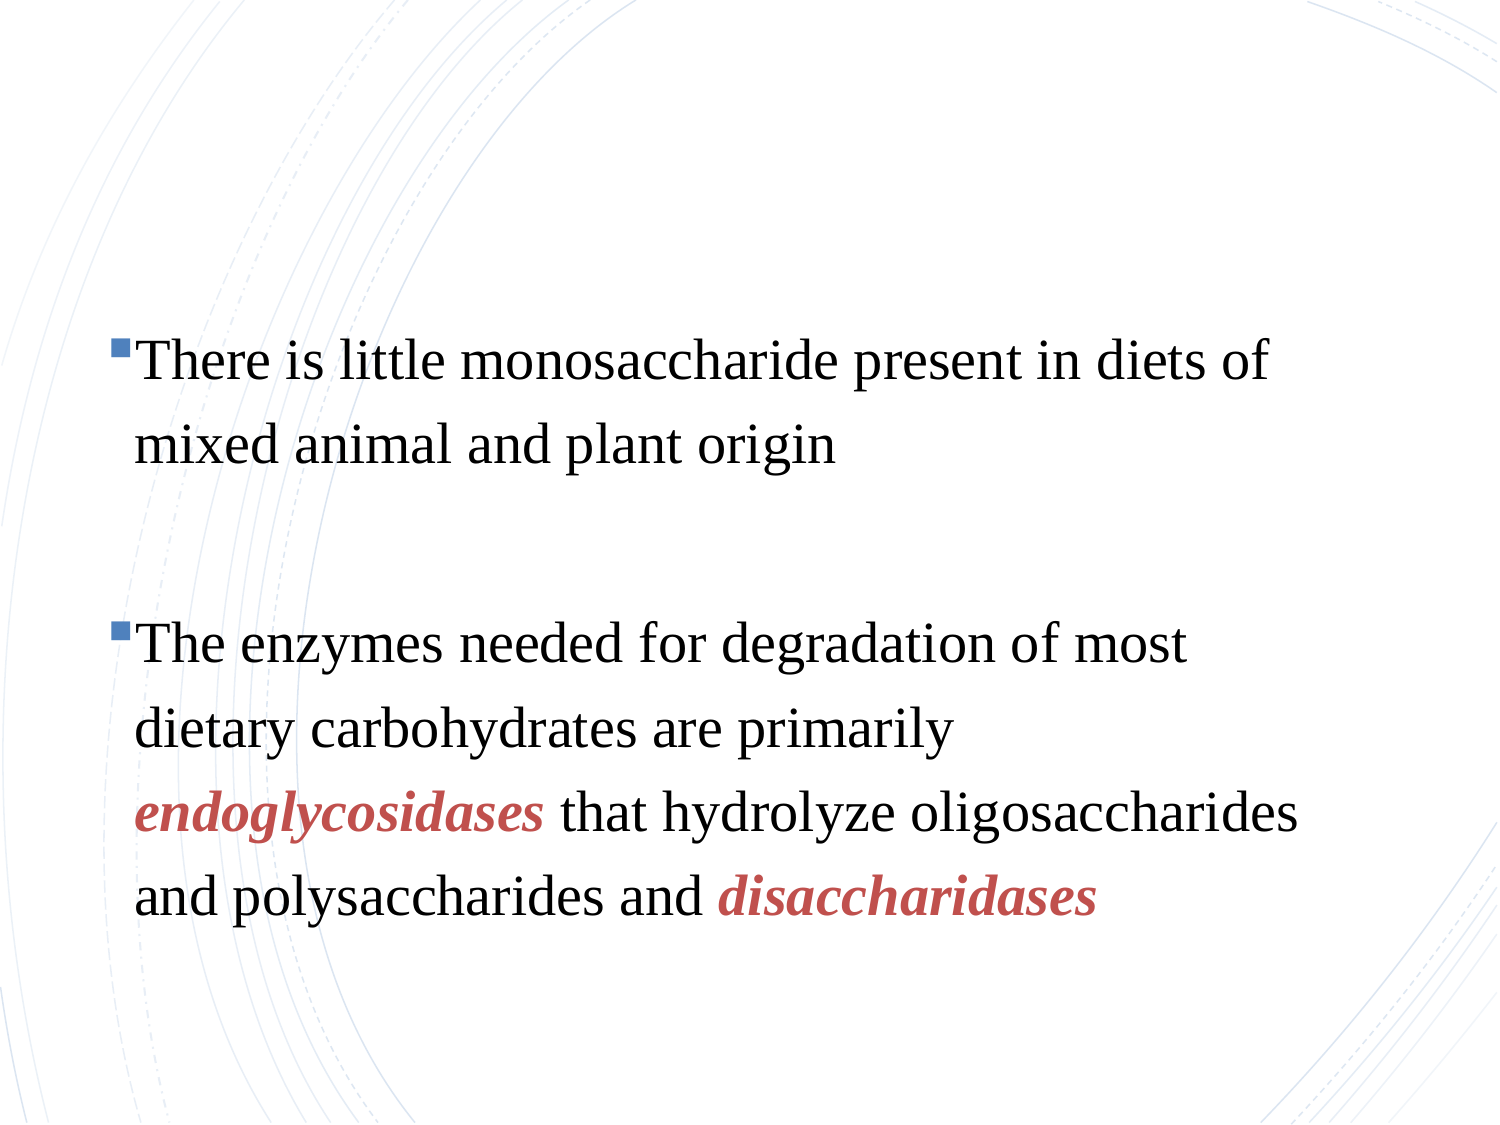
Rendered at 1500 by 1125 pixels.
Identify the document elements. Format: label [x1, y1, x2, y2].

text_box [0, 0, 1498, 1125]
